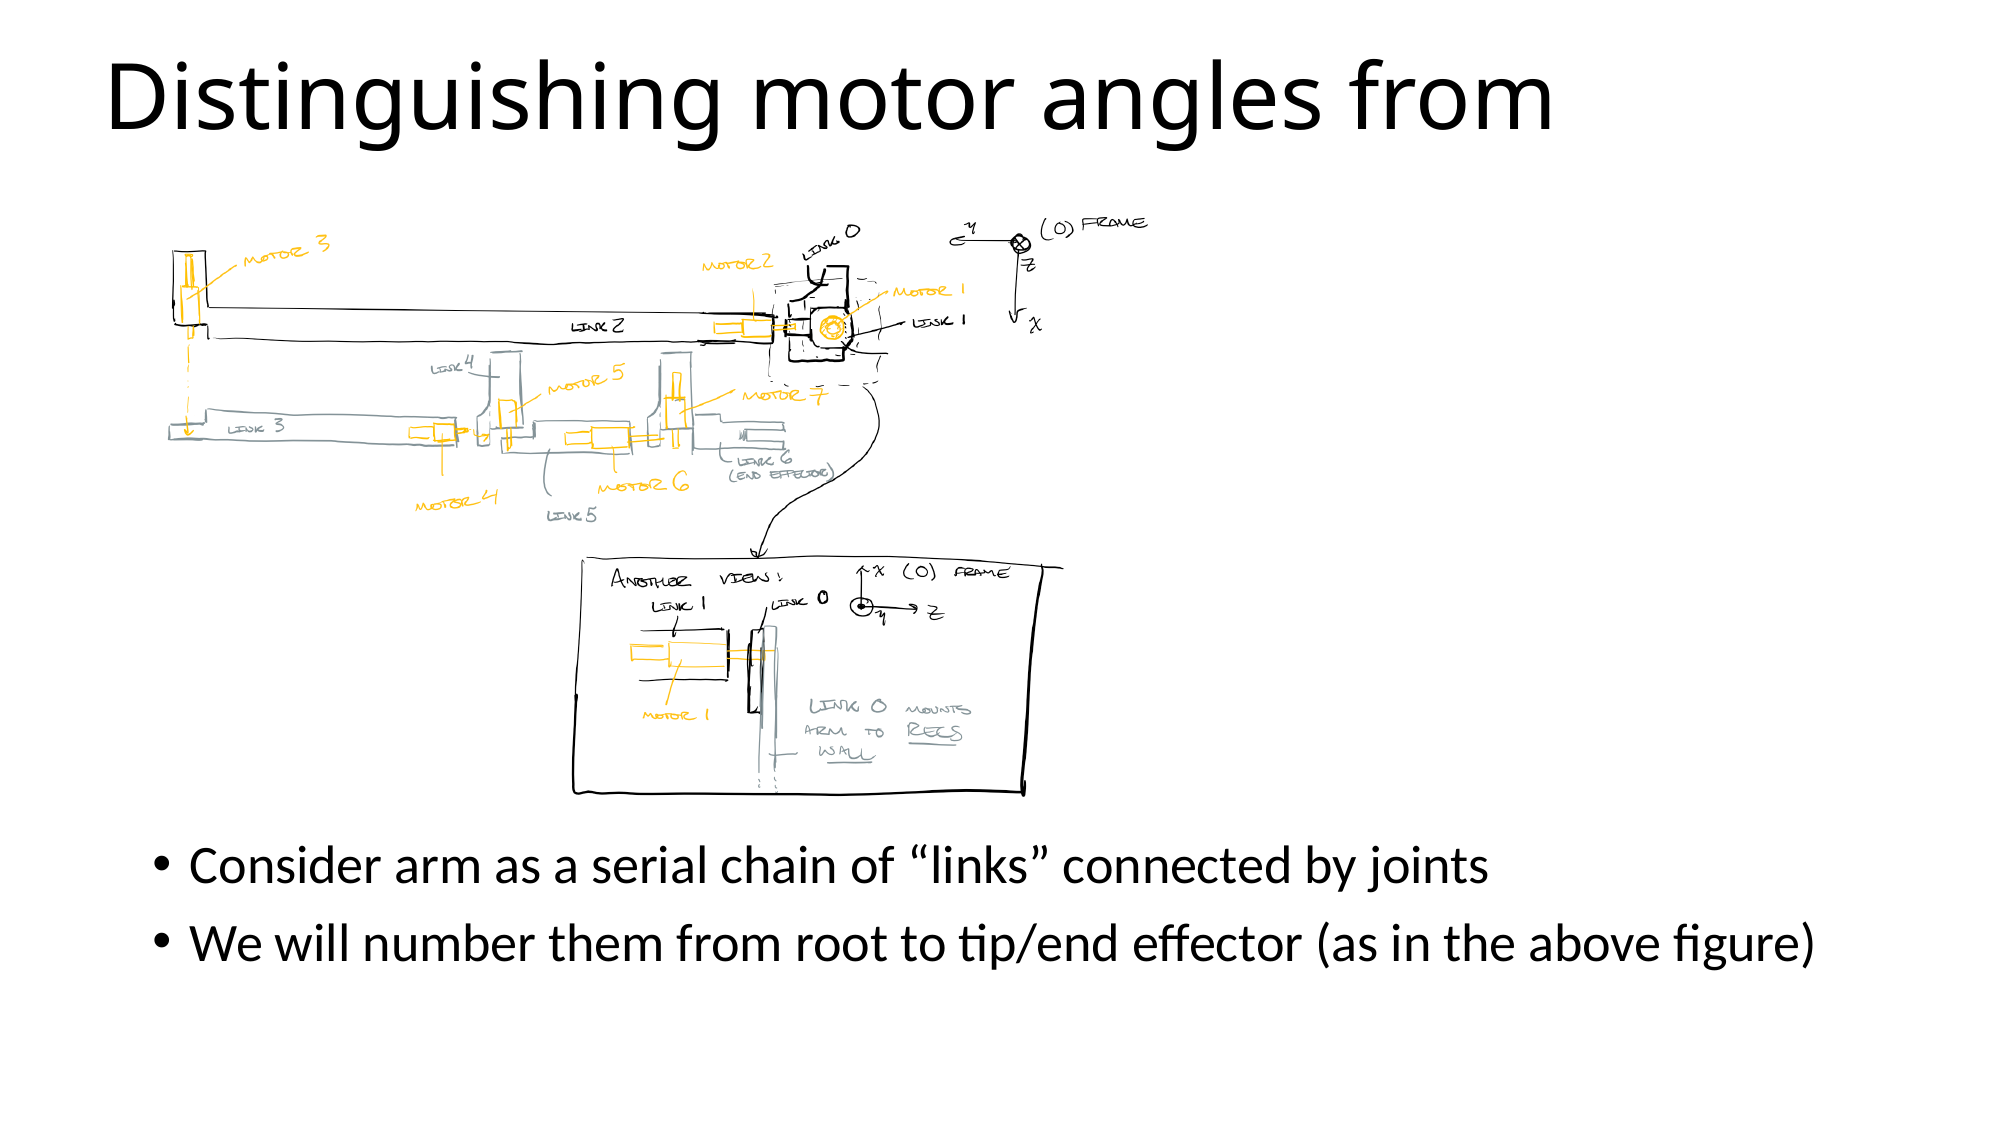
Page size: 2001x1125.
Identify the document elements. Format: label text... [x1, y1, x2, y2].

list Consider arm as a serial chain of “links” connected by joints We will number them from root to tip/end effector (as in the above figure) [137, 829, 1863, 1028]
picture [155, 208, 1191, 818]
